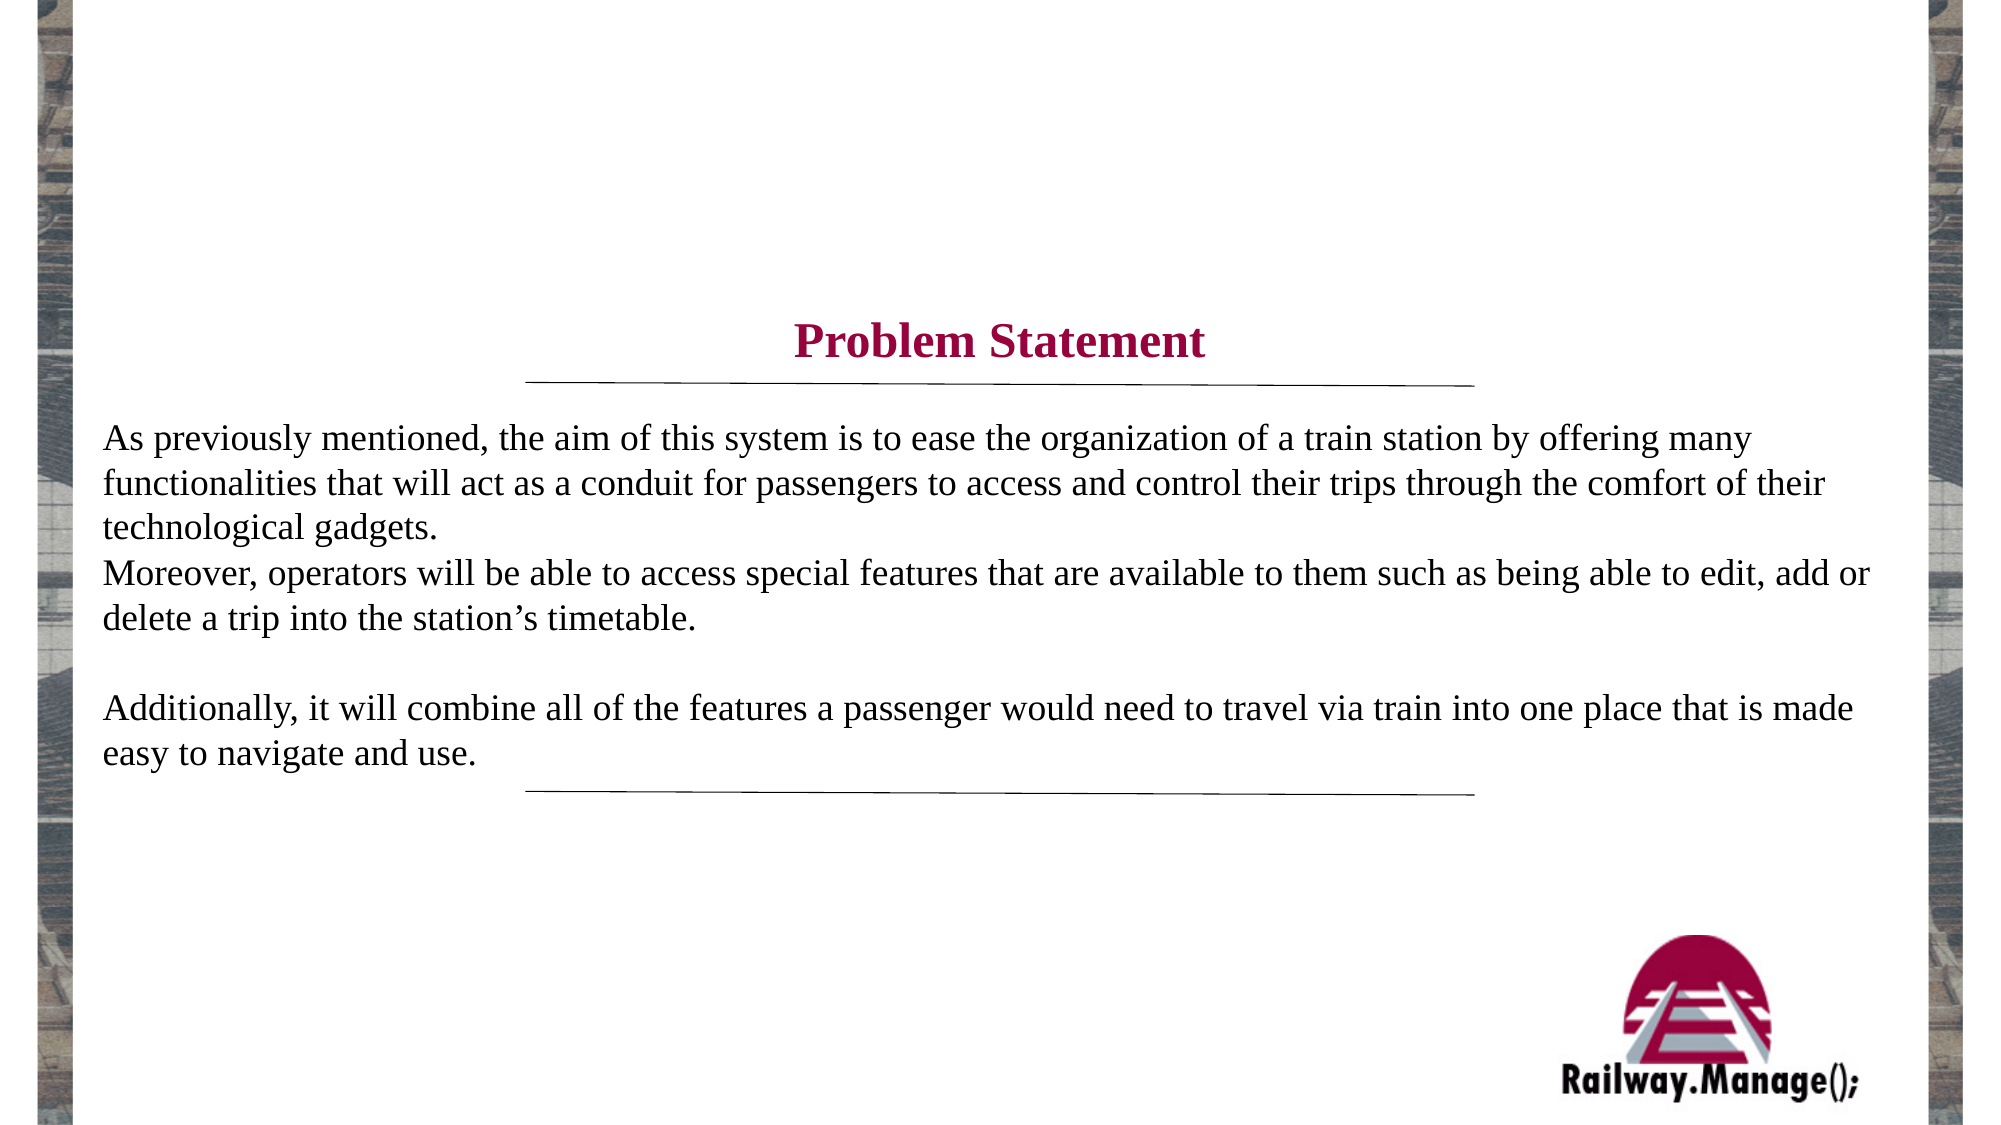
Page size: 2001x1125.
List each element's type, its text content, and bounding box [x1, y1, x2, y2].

text_box Problem Statement As previously mentioned, the aim of this system is to ease the organization of a train station by offering many functionalities that will act as a conduit for passengers to access and control their trips through the comfort of their technological gadgets. Moreover, operators will be able to access special features that are available to them such as being able to edit, add or delete a trip into the station’s timetable. Additionally, it will combine all of the features a passenger would need to travel via train into one place that is made easy to navigate and use. [87, 118, 1913, 1007]
picture [0, 0, 617, 1124]
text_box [525, 382, 1475, 387]
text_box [525, 791, 1475, 796]
picture [1382, 0, 2000, 1124]
picture [1483, 935, 1921, 1125]
